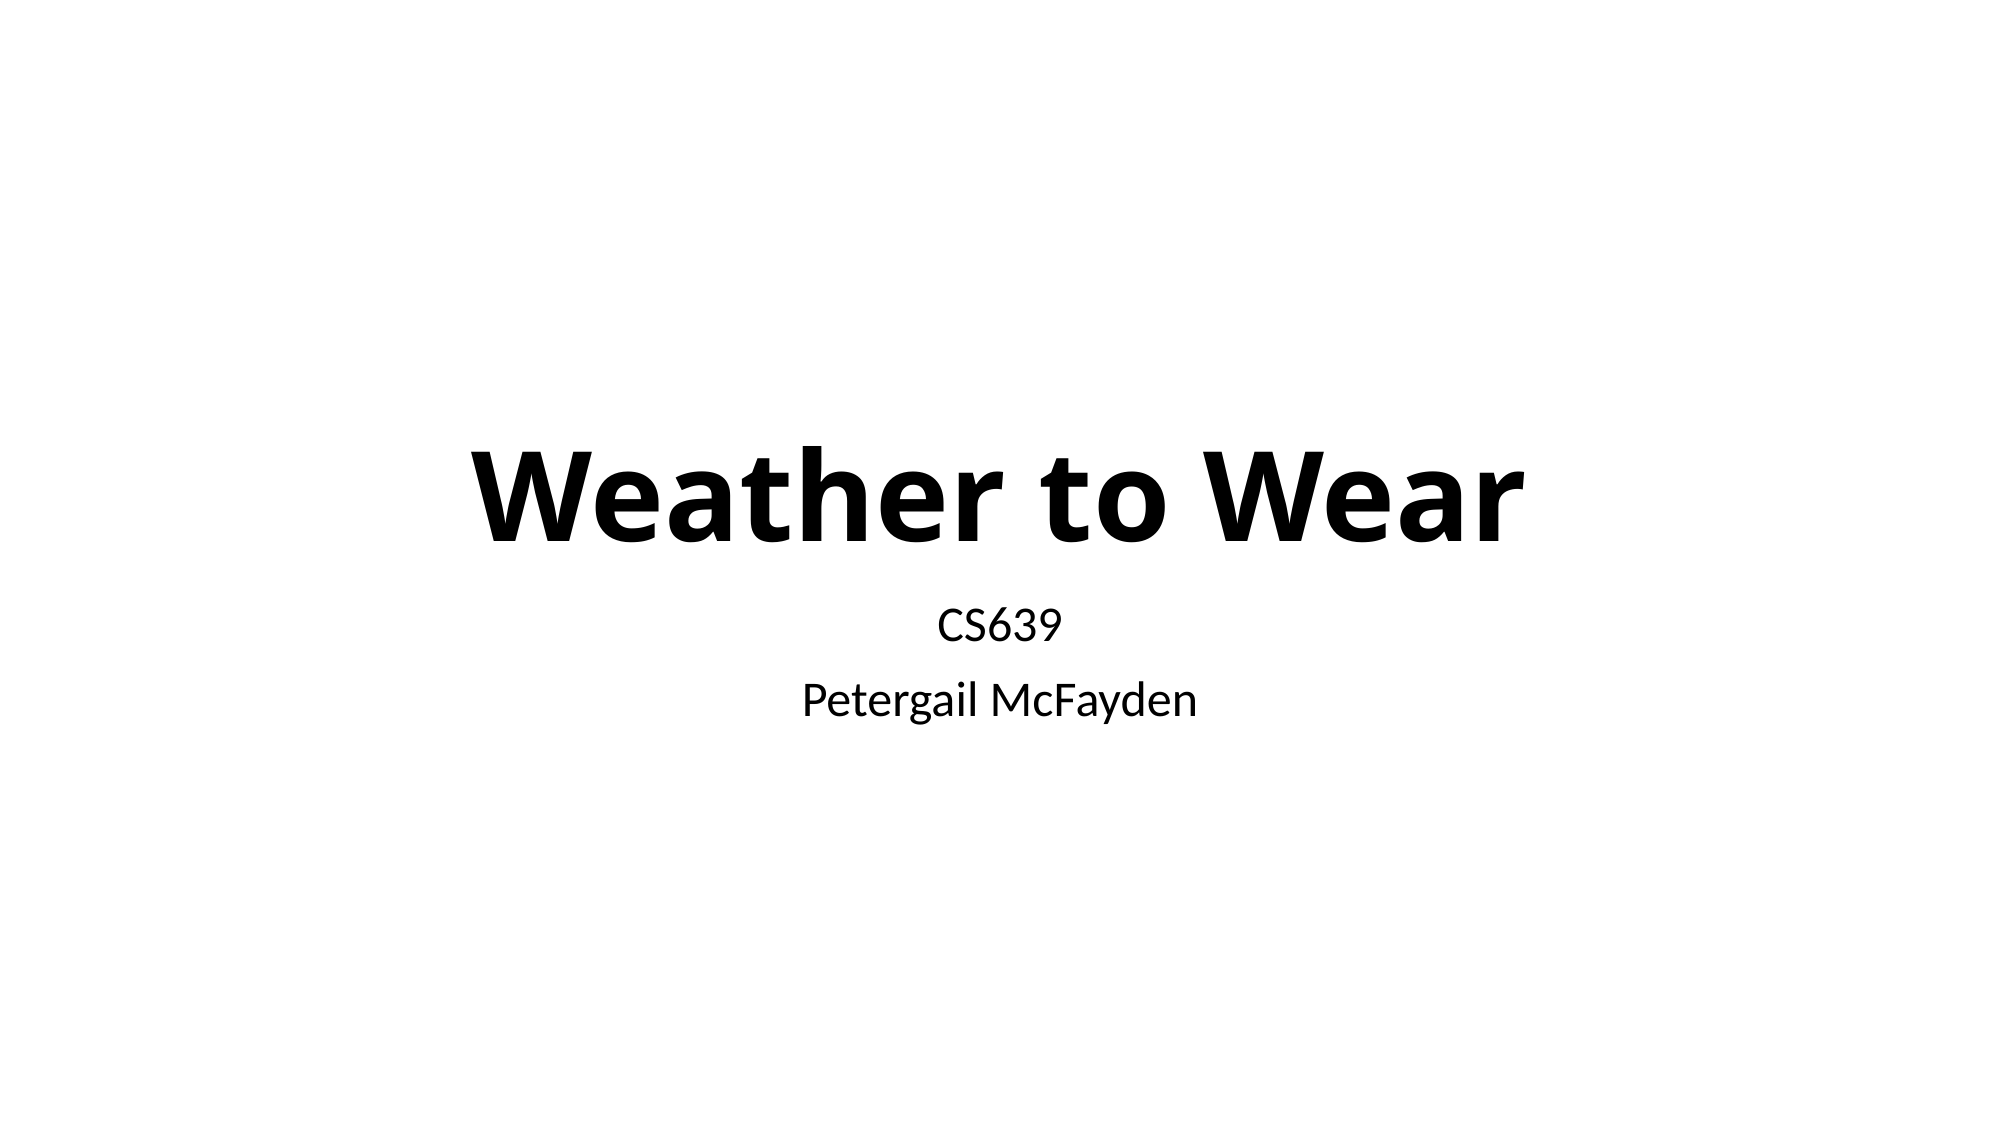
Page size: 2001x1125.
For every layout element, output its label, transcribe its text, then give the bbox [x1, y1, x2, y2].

title Weather to Wear [249, 184, 1750, 576]
subtitle CS639 Petergail McFayden [249, 590, 1750, 863]
